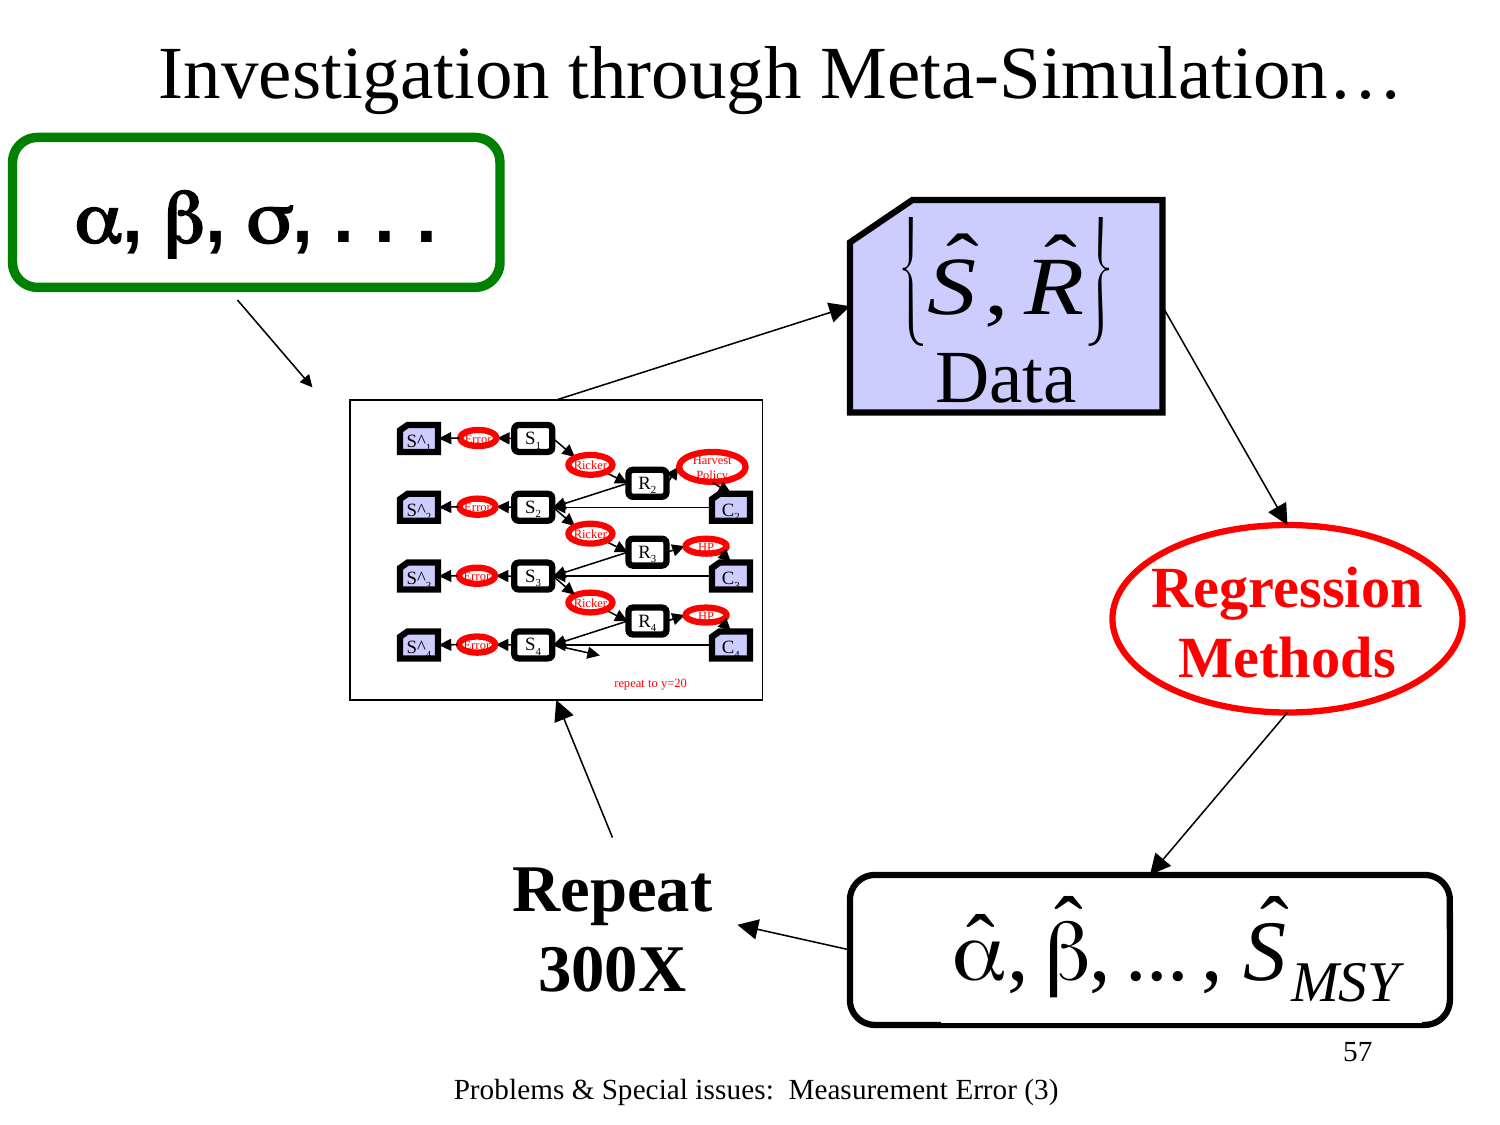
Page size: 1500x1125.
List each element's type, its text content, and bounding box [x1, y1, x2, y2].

text_box Repeat 300X [487, 837, 738, 1013]
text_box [1149, 715, 1288, 873]
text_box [555, 305, 848, 401]
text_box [940, 879, 1423, 1024]
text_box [887, 217, 1126, 349]
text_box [737, 924, 847, 951]
title Investigation through Meta-Simulation… [112, 0, 1451, 138]
text_box [1147, 874, 1288, 879]
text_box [349, 399, 763, 701]
text_box 57 [1074, 1032, 1388, 1100]
text_box Data [849, 199, 1163, 413]
text_box [1290, 874, 1450, 1025]
text_box Regression Methods [1112, 525, 1463, 713]
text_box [555, 709, 613, 838]
text_box [237, 299, 313, 388]
text_box Problems & Special issues: Measurement Error (3) [399, 1062, 1114, 1117]
text_box a, b, s, . . . [12, 137, 501, 288]
text_box [849, 874, 1145, 1025]
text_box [1165, 305, 1288, 523]
